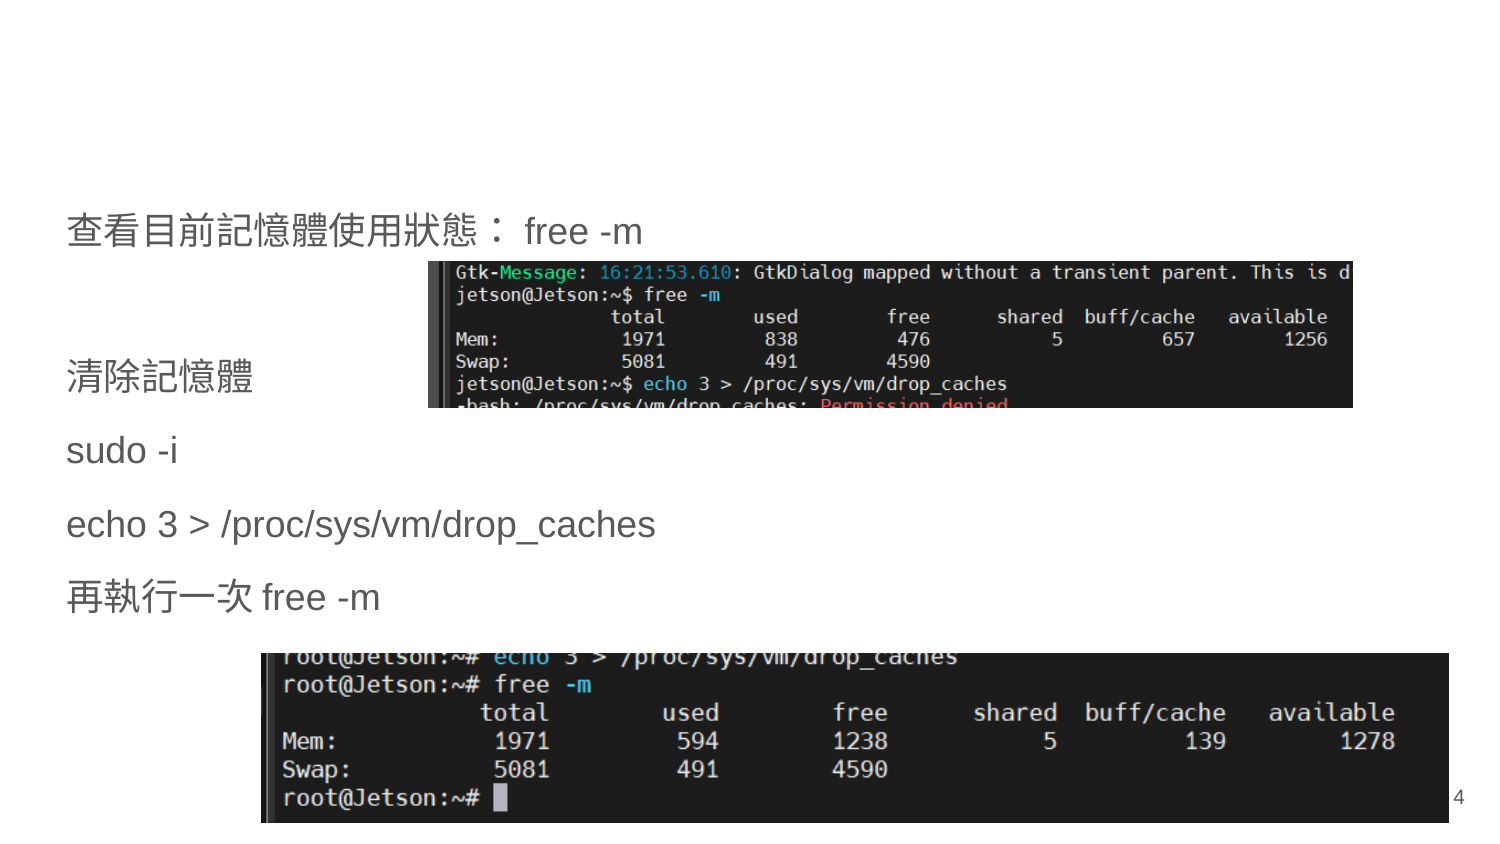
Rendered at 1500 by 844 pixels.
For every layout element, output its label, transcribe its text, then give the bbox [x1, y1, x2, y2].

list 查看目前記憶體使用狀態：free -m 清除記憶體 sudo -i echo 3 > /proc/sys/vm/drop_caches 再執行一次free -m [51, 189, 1449, 750]
slide_number ‹#› [1451, 764, 1480, 830]
picture [261, 653, 1450, 823]
picture [428, 261, 1353, 408]
